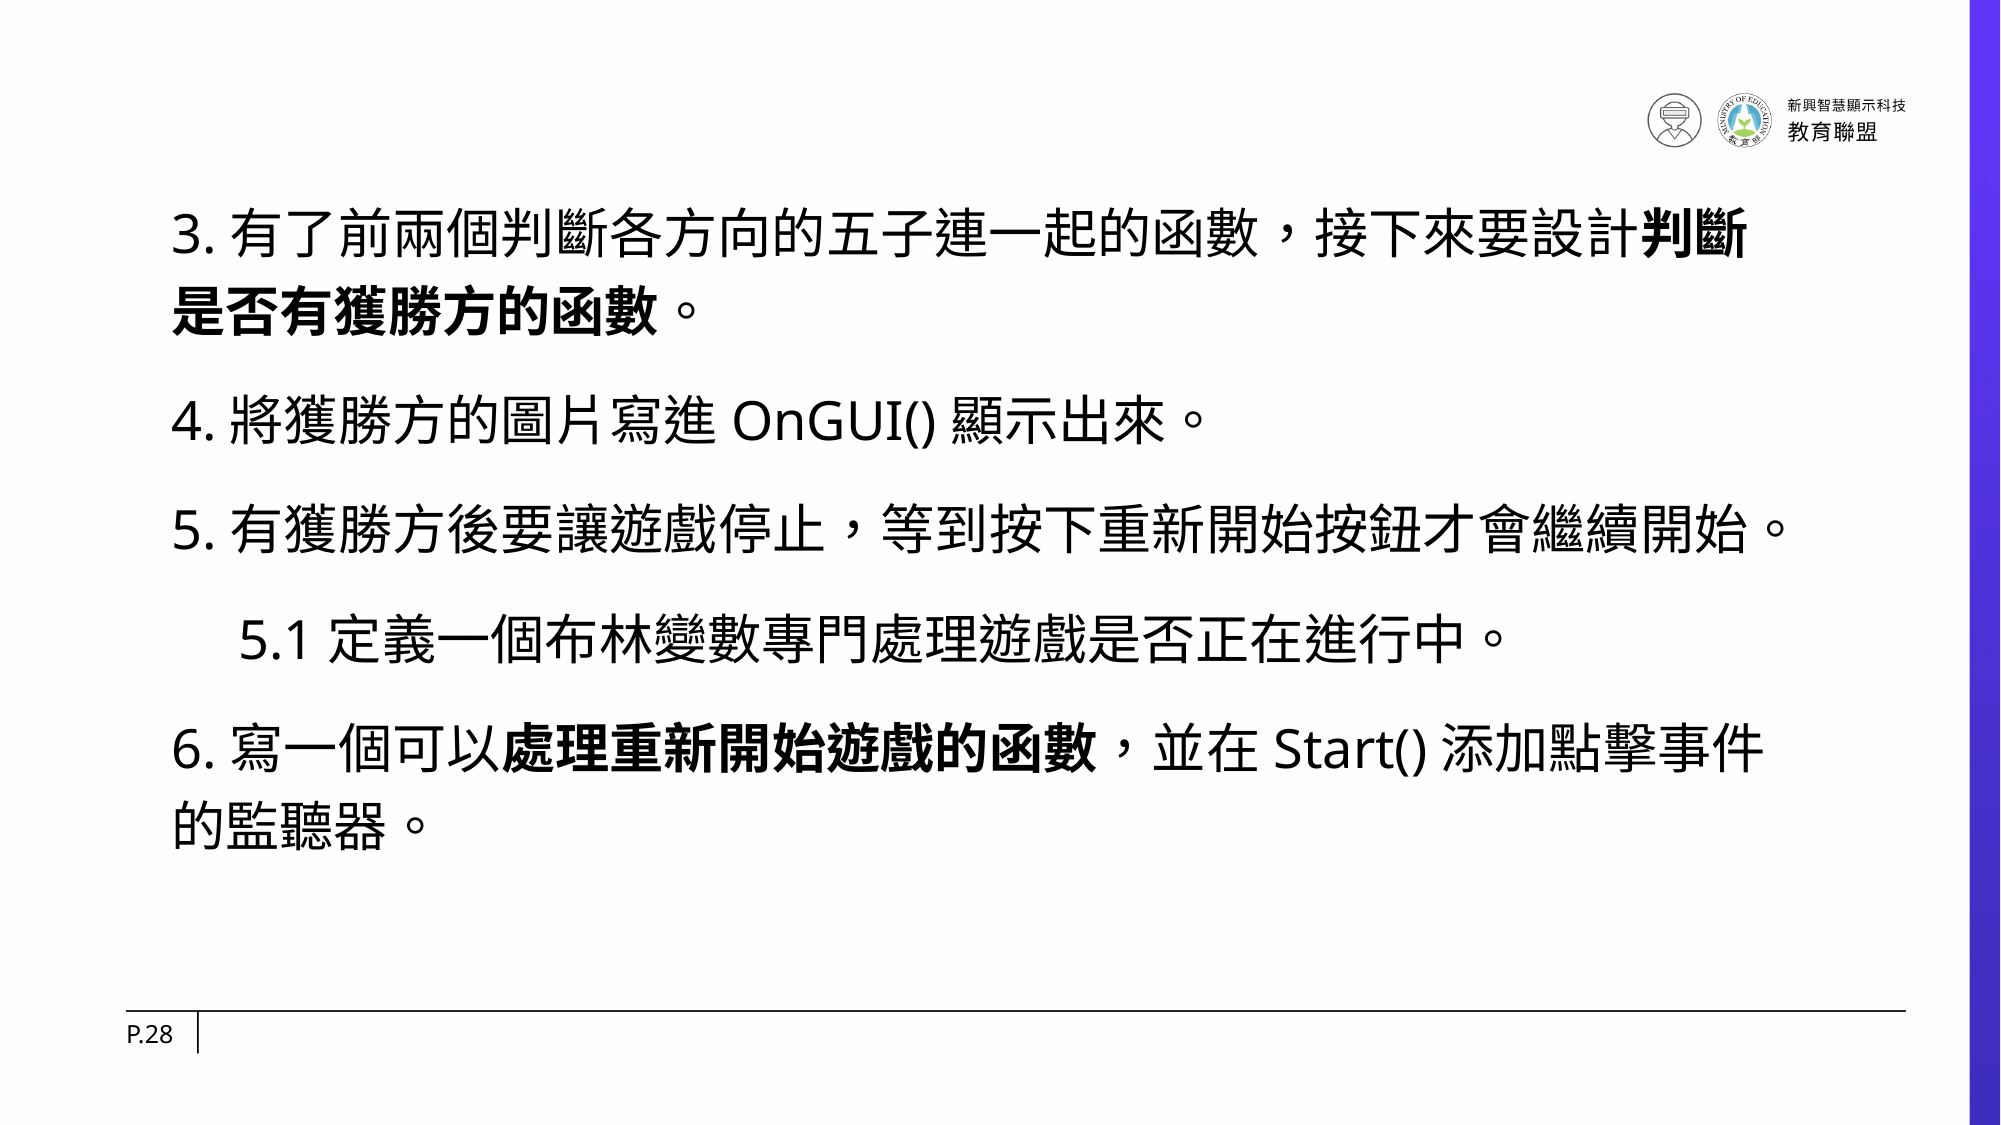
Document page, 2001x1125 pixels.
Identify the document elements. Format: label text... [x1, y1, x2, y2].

picture [0, 0, 2001, 1125]
slide_number P.28 [111, 1016, 204, 1055]
list 3.有了前兩個判斷各方向的五子連一起的函數，接下來要設計判斷是否有獲勝方的函數。 4.將獲勝方的圖片寫進OnGUI()顯示出來。 5.有獲勝方後要讓遊戲停止，等到按下重新開始按鈕才會繼續開始。 5.1定義一個布林變數專門處理遊戲是否正在進行中。 6.寫一個可以處理重新開始遊戲的函數，並在Start()添加點擊事件的監聽器。 [156, 179, 1814, 902]
